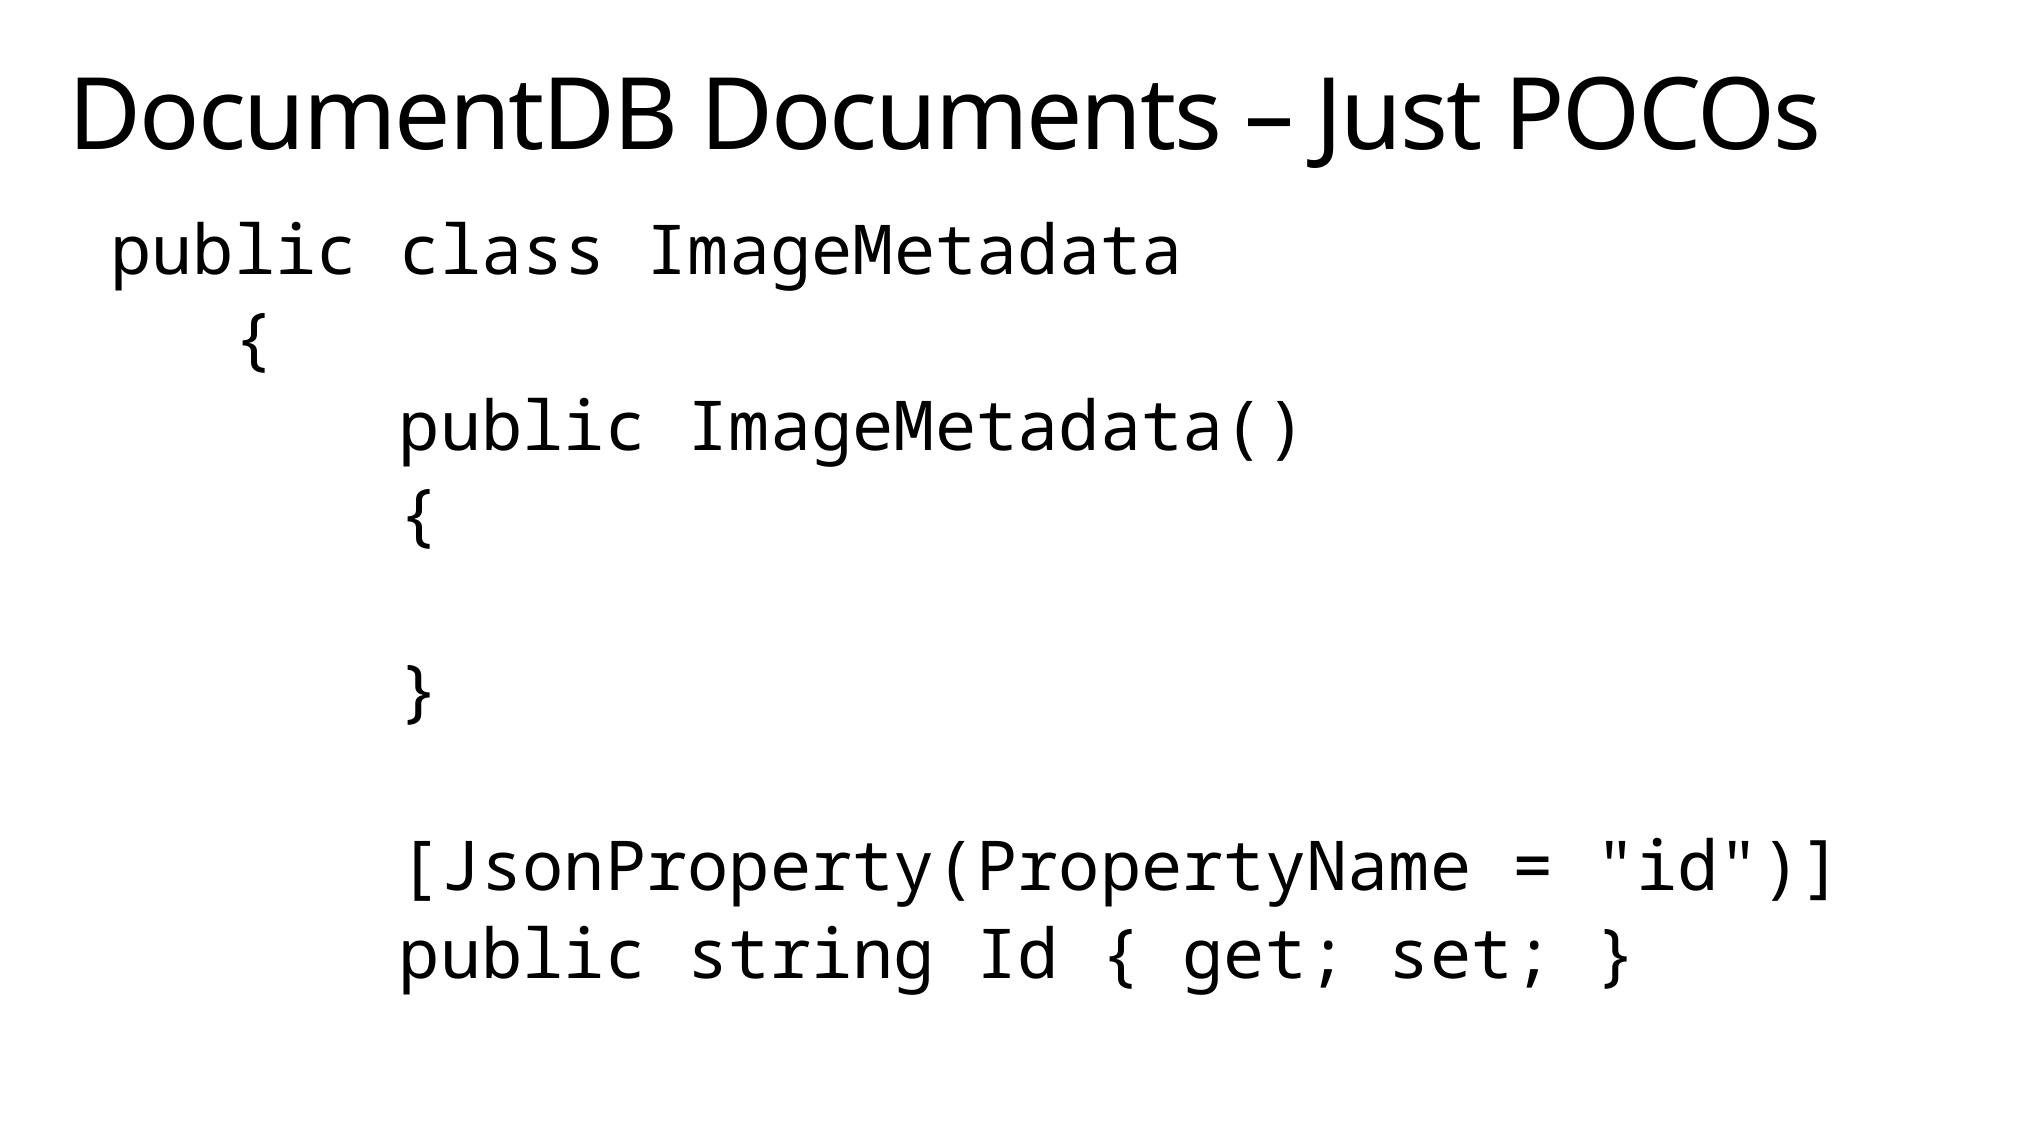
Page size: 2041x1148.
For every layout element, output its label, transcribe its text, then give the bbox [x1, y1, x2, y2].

list public class ImageMetadata { public ImageMetadata() { } [JsonProperty(PropertyName = "id")] public string Id { get; set; } [45, 200, 1996, 1039]
title DocumentDB Documents – Just POCOs [45, 48, 1996, 199]
